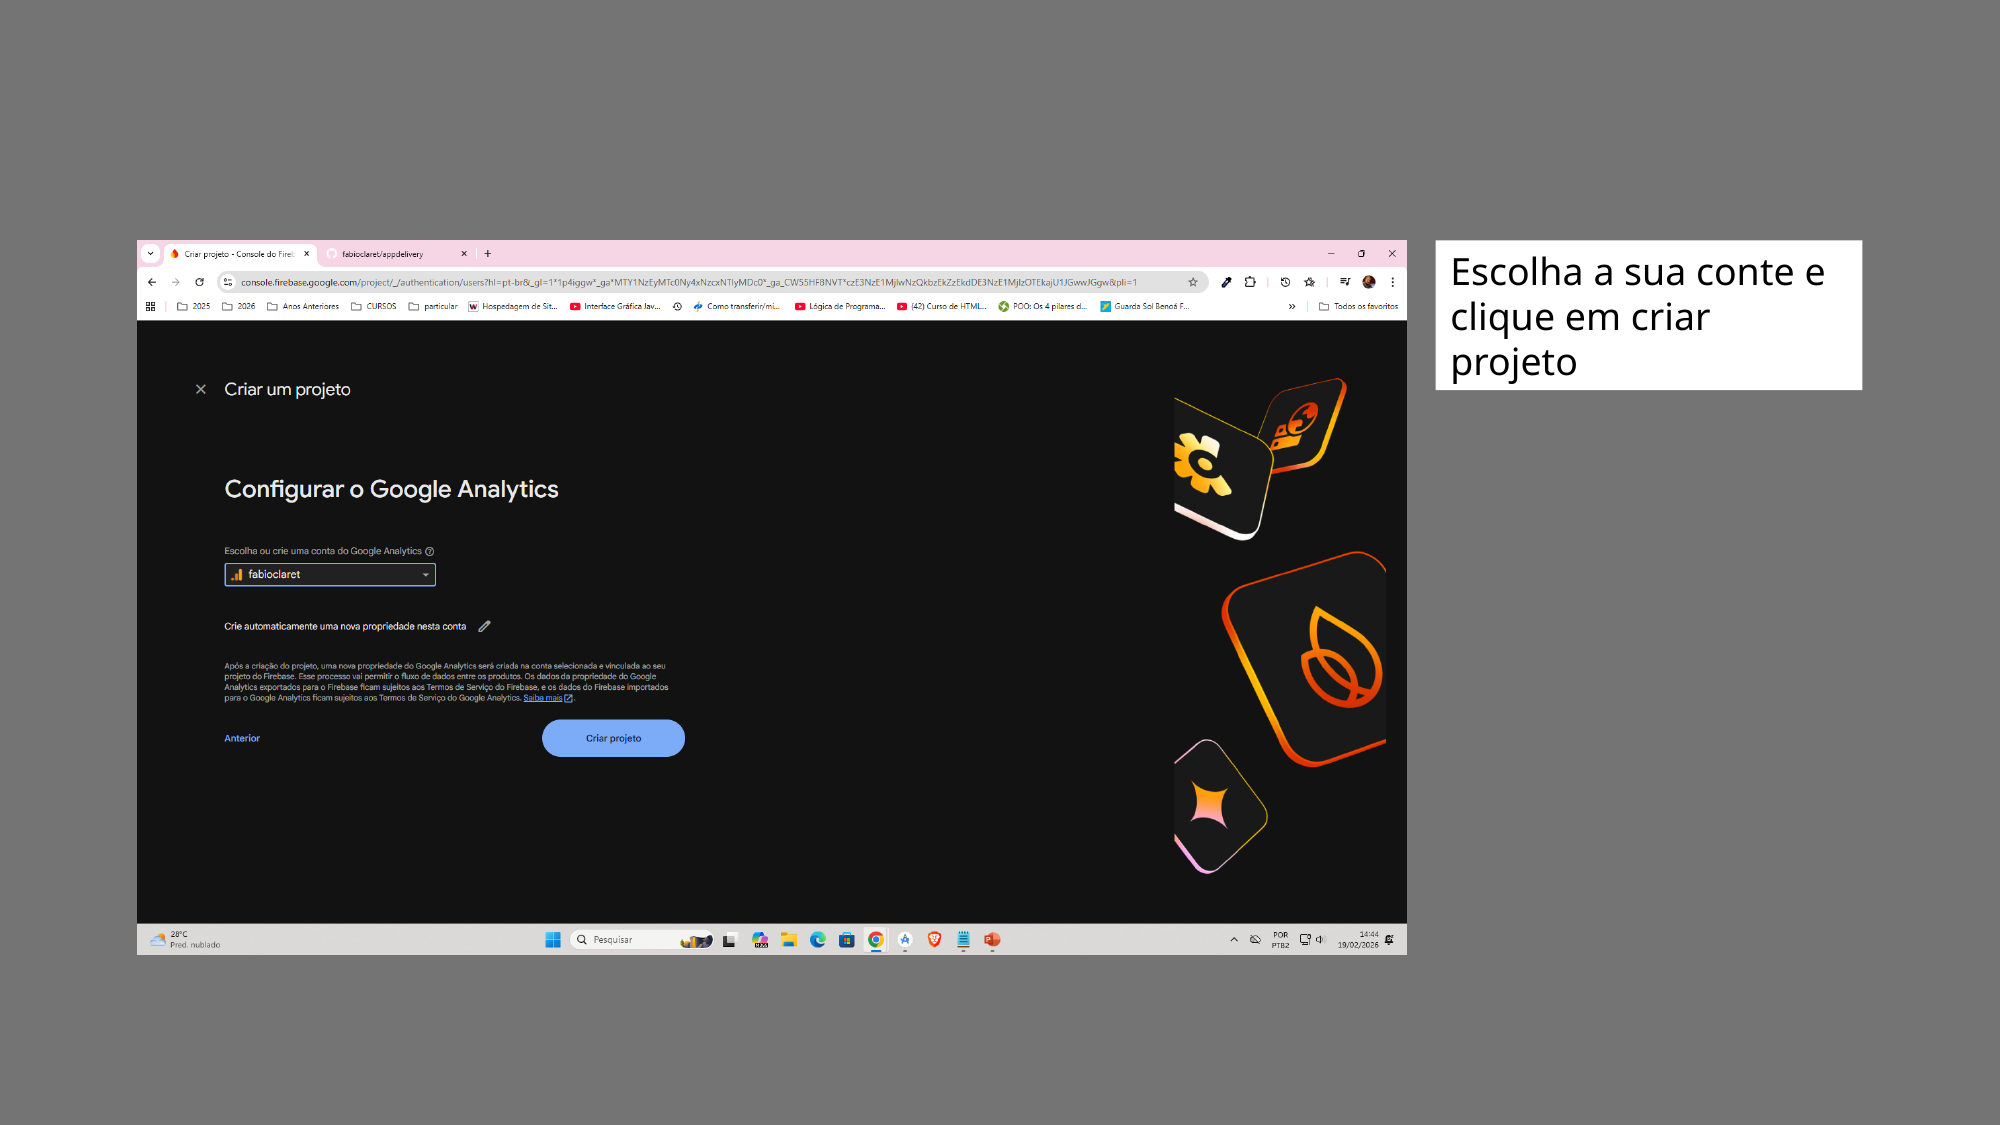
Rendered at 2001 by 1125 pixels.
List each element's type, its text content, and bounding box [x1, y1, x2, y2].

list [136, 239, 1407, 955]
text_box Escolha a sua conte e clique em criar projeto [1435, 240, 1863, 391]
